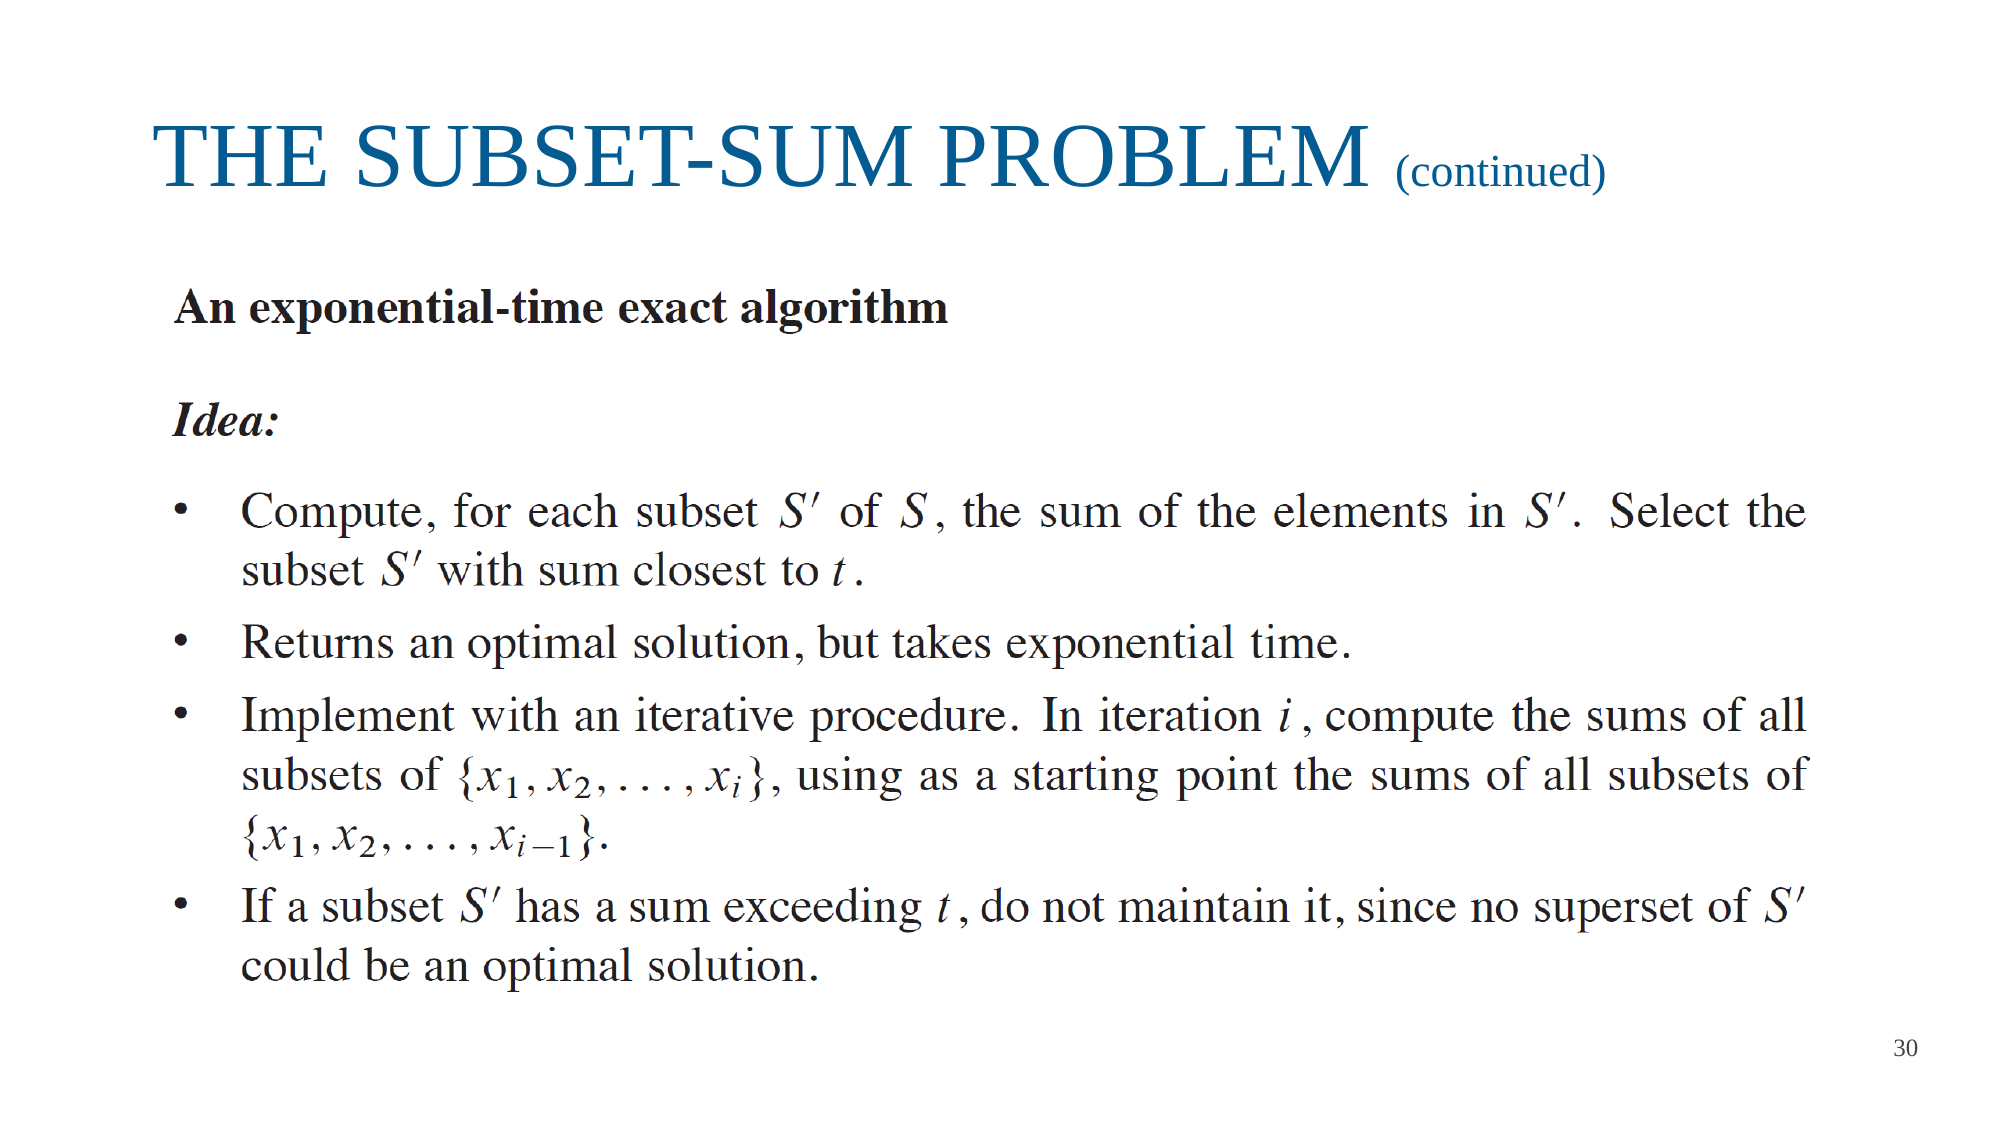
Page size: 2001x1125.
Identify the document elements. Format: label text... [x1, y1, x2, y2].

picture [164, 274, 1836, 1001]
slide_number 30 [1483, 1016, 1934, 1077]
title THE SUBSET-SUM PROBLEM (continued) [137, 48, 1863, 266]
